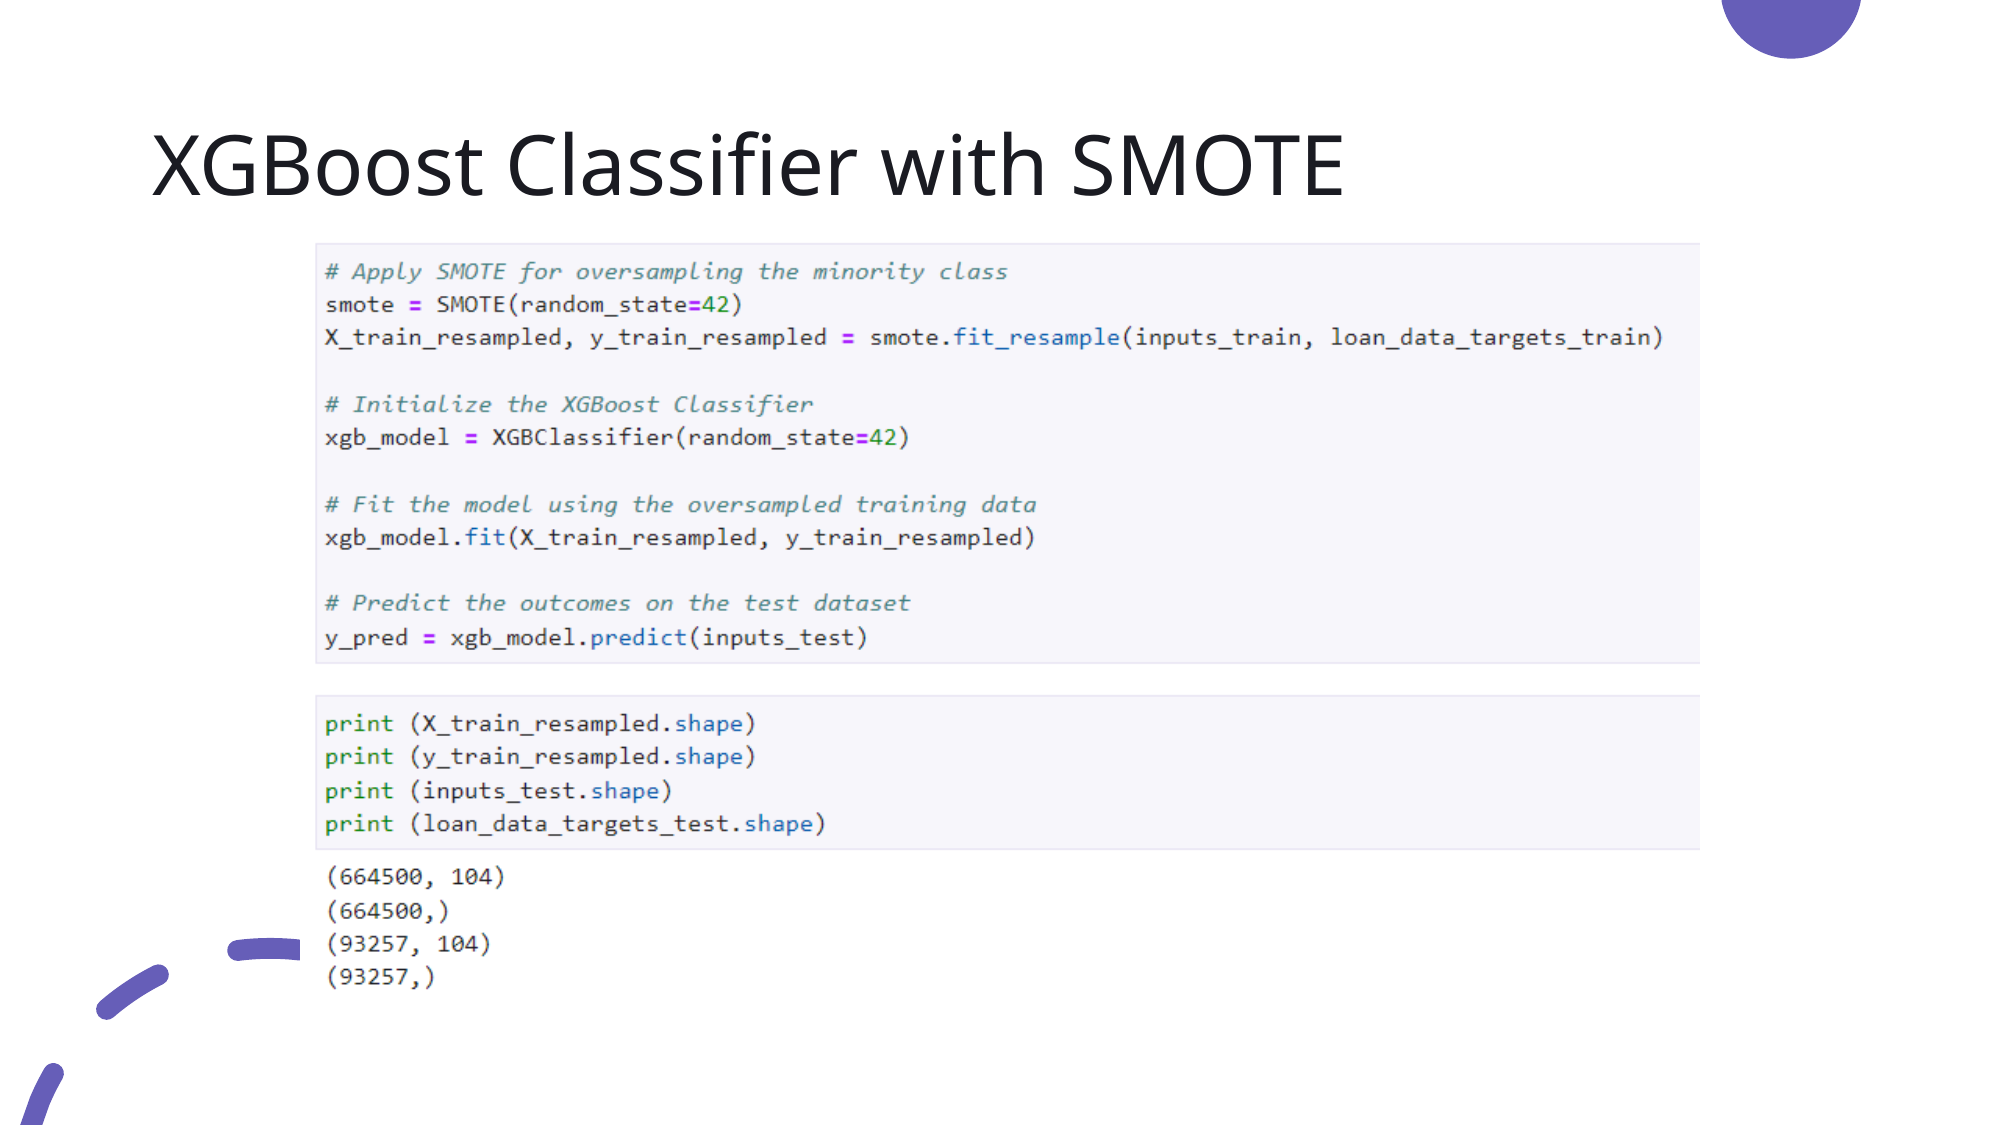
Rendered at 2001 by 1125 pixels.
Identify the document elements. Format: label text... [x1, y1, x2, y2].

picture [299, 234, 1700, 1005]
title XGBoost Classifier with SMOTE [137, 59, 1863, 278]
